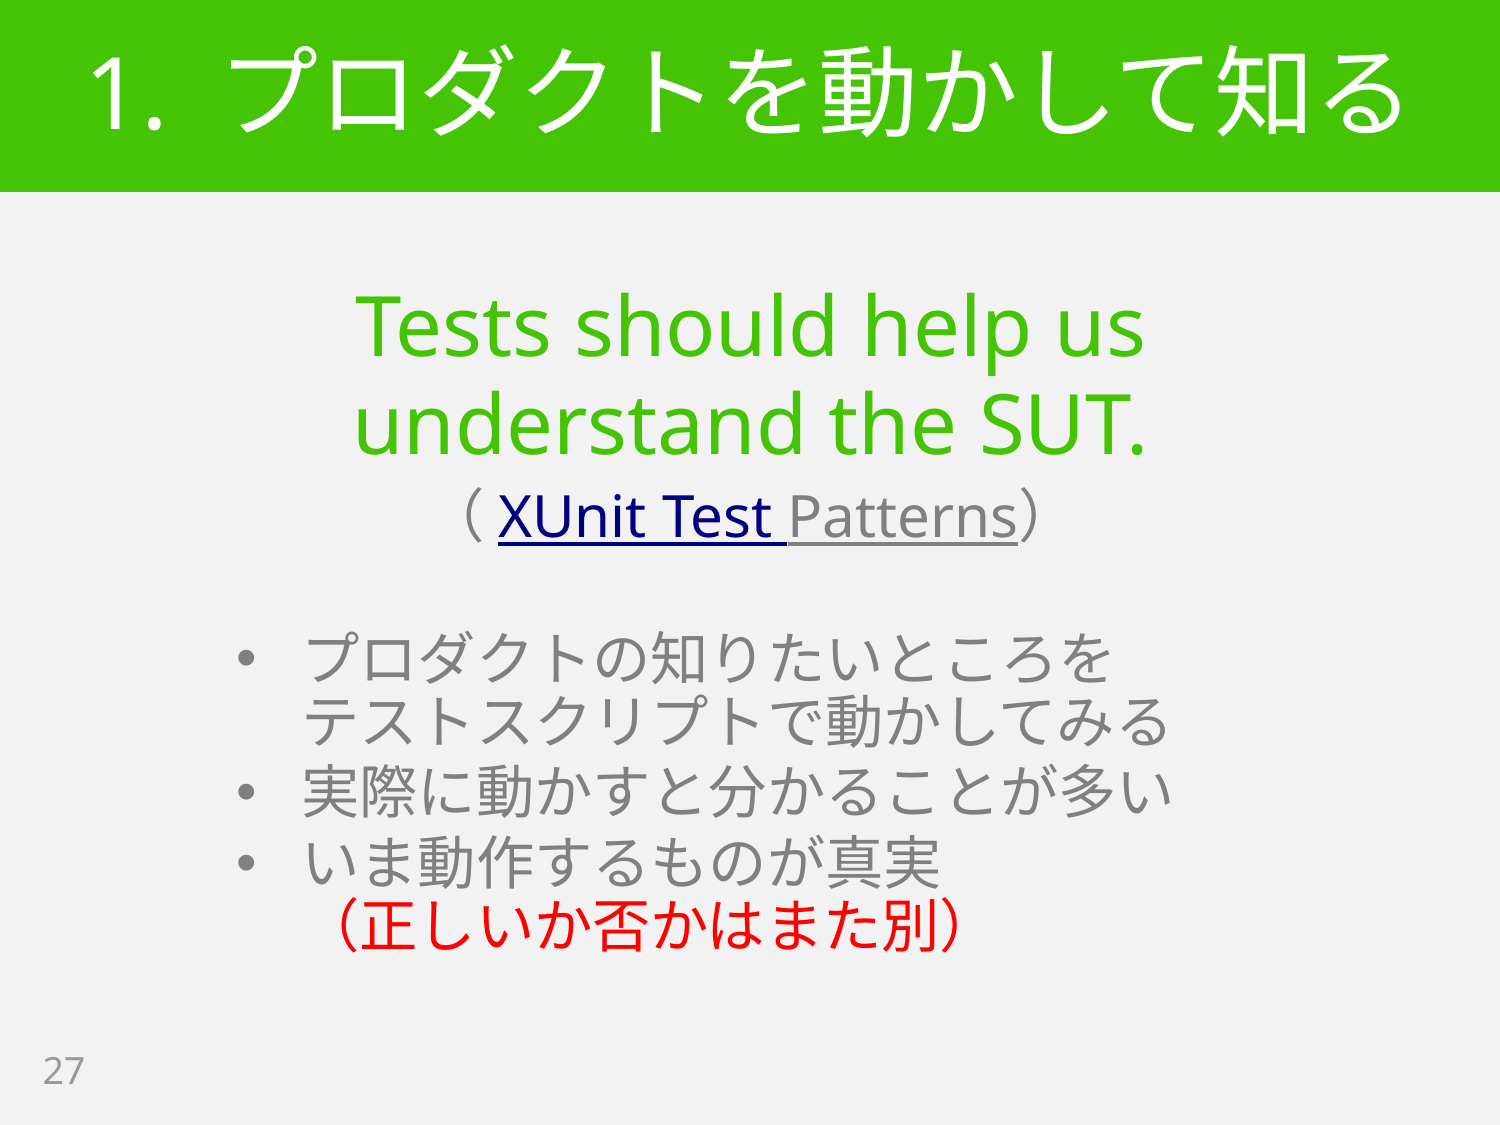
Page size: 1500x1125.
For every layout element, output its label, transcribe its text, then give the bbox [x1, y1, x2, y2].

title 1. プロダクトを動かして知る [0, 53, 1500, 140]
slide_number 27 [27, 1042, 146, 1102]
list Tests should help us understand the SUT. （XUnit Test Patterns） プロダクトの知りたいところを テストスクリプトで動かしてみる 実際に動かすと分かることが多い いま動作するものが真実 （正しいか否かはまた別） [103, 277, 1397, 1000]
